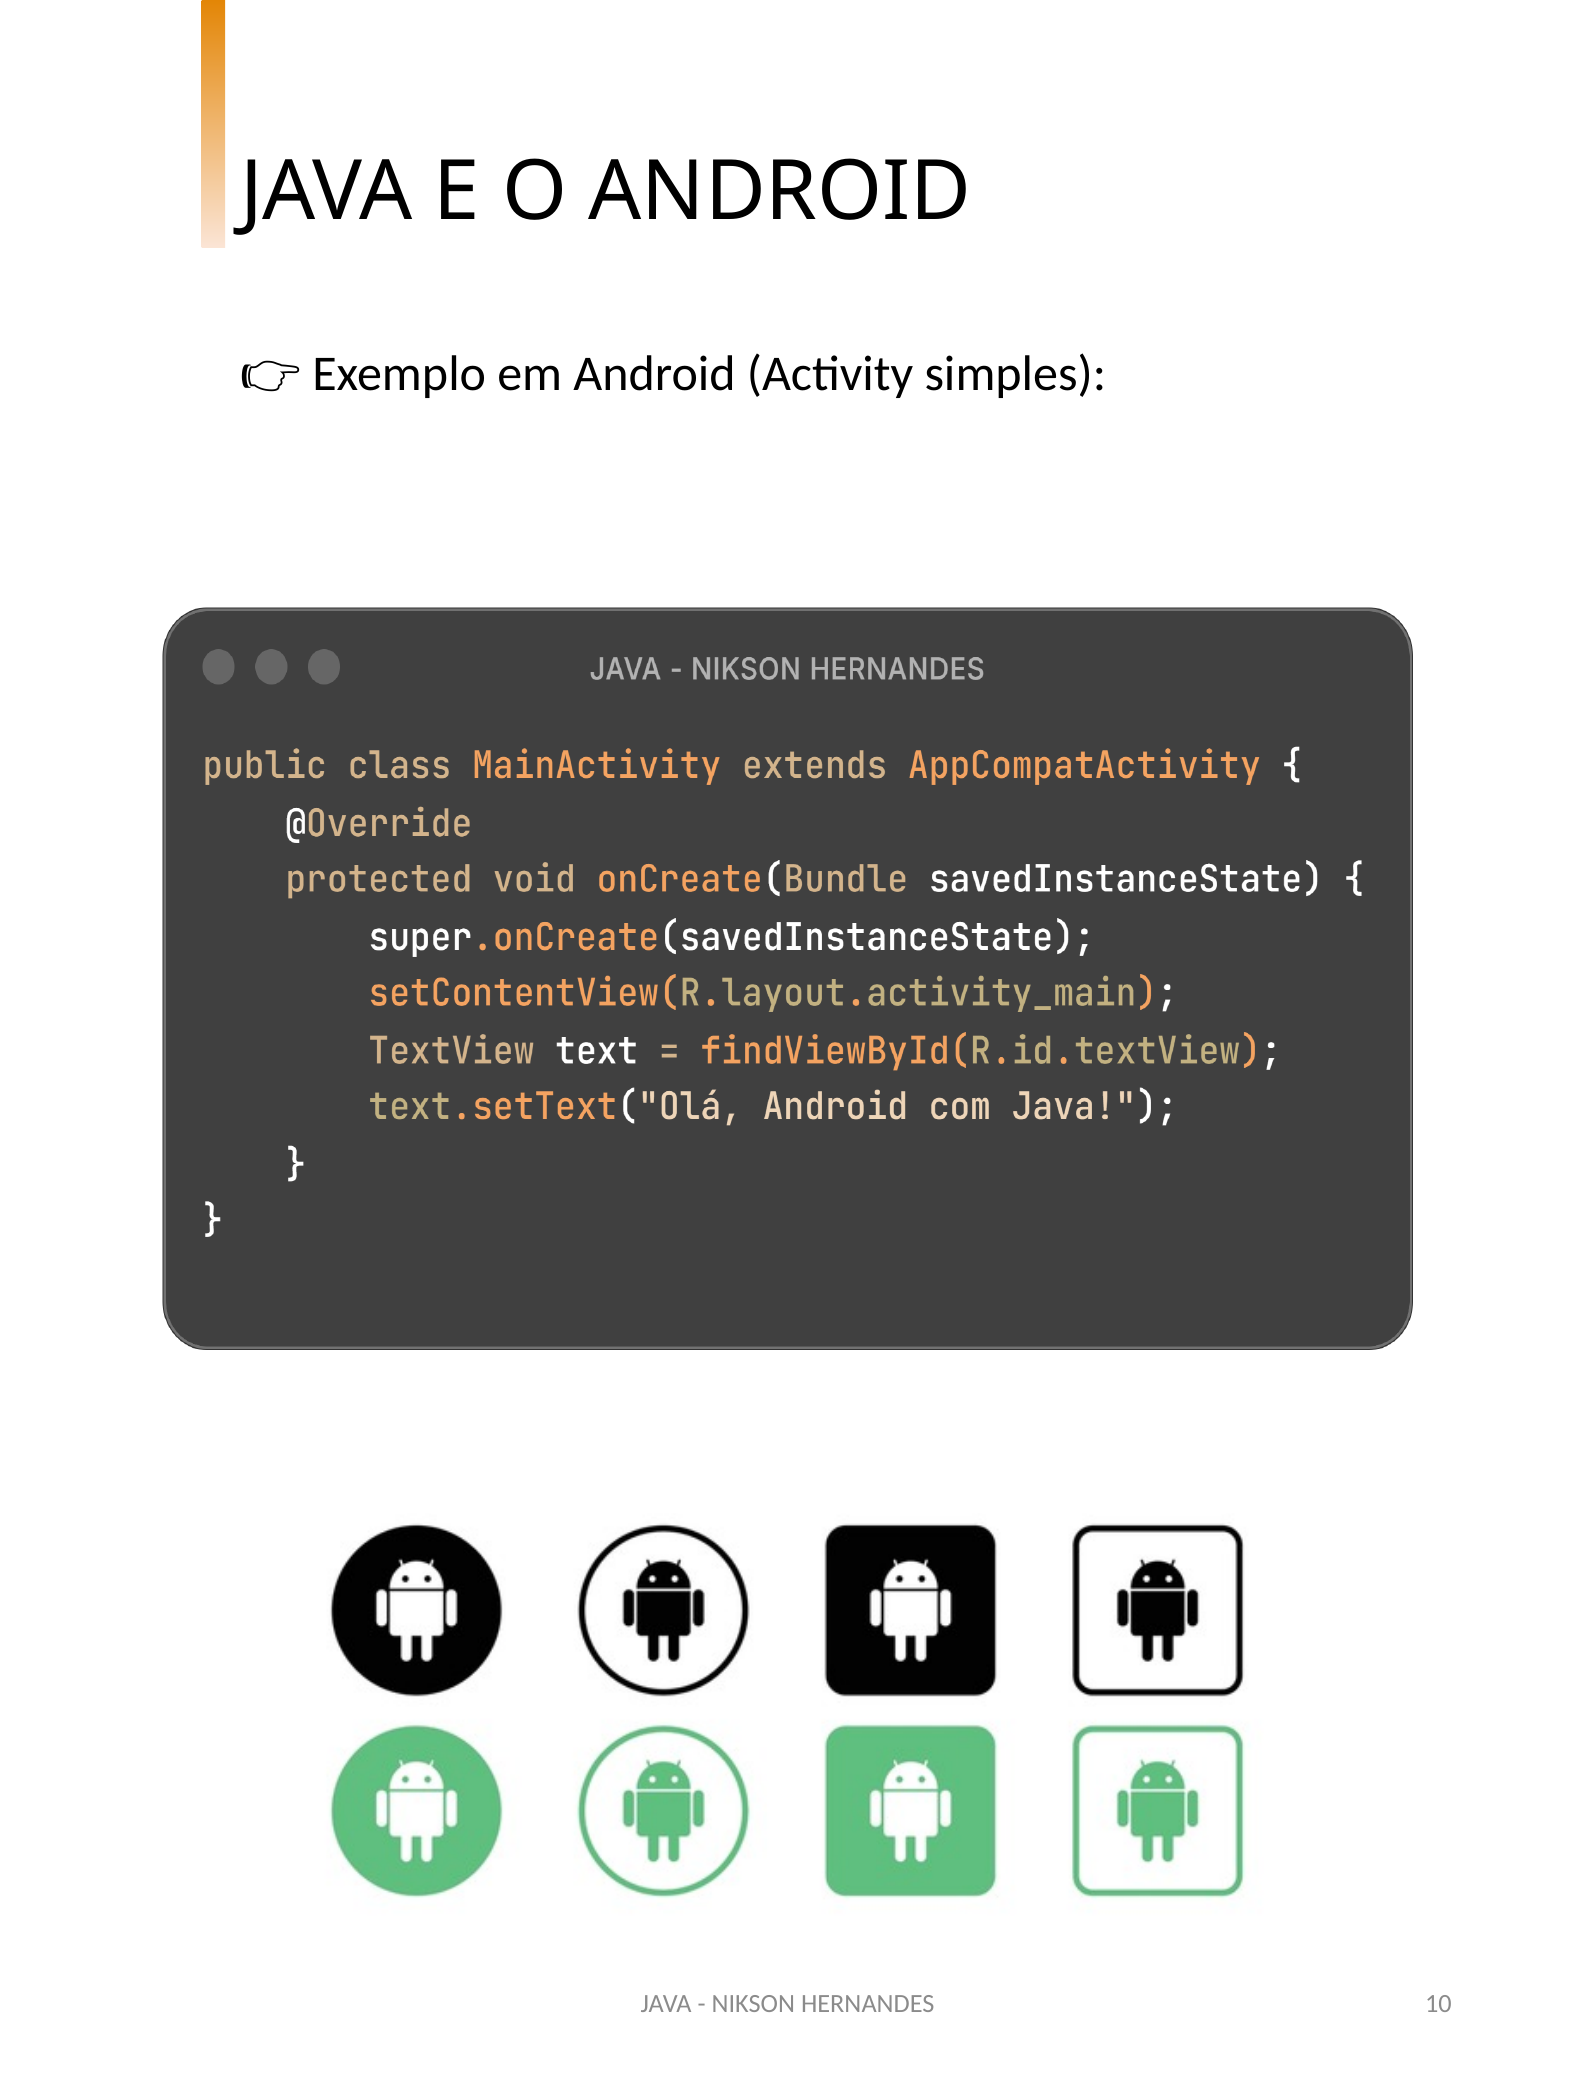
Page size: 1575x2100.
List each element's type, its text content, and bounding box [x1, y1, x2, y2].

footer JAVA - NIKSON HERNANDES [521, 1946, 1054, 2059]
text_box [201, 0, 226, 249]
text_box JAVA E O ANDROID [226, 128, 1530, 244]
picture [92, 530, 1483, 1427]
picture [272, 1500, 1303, 1922]
slide_number 10 [1112, 1946, 1467, 2059]
text_box 👉 Exemplo em Android (Activity simples): [225, 333, 1376, 528]
